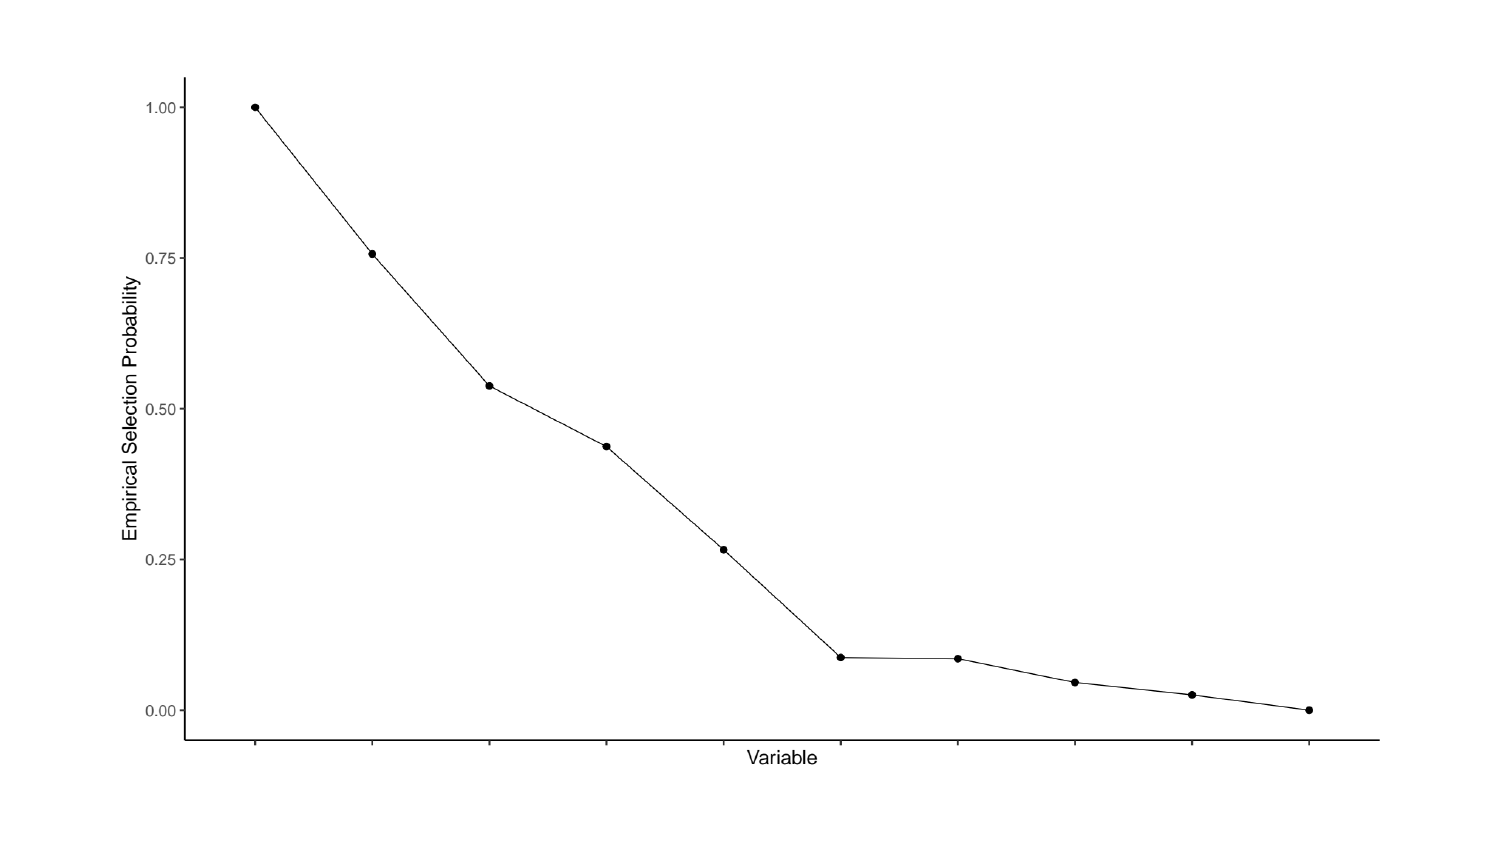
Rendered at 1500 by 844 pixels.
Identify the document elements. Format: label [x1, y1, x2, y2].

picture [112, 67, 1388, 777]
